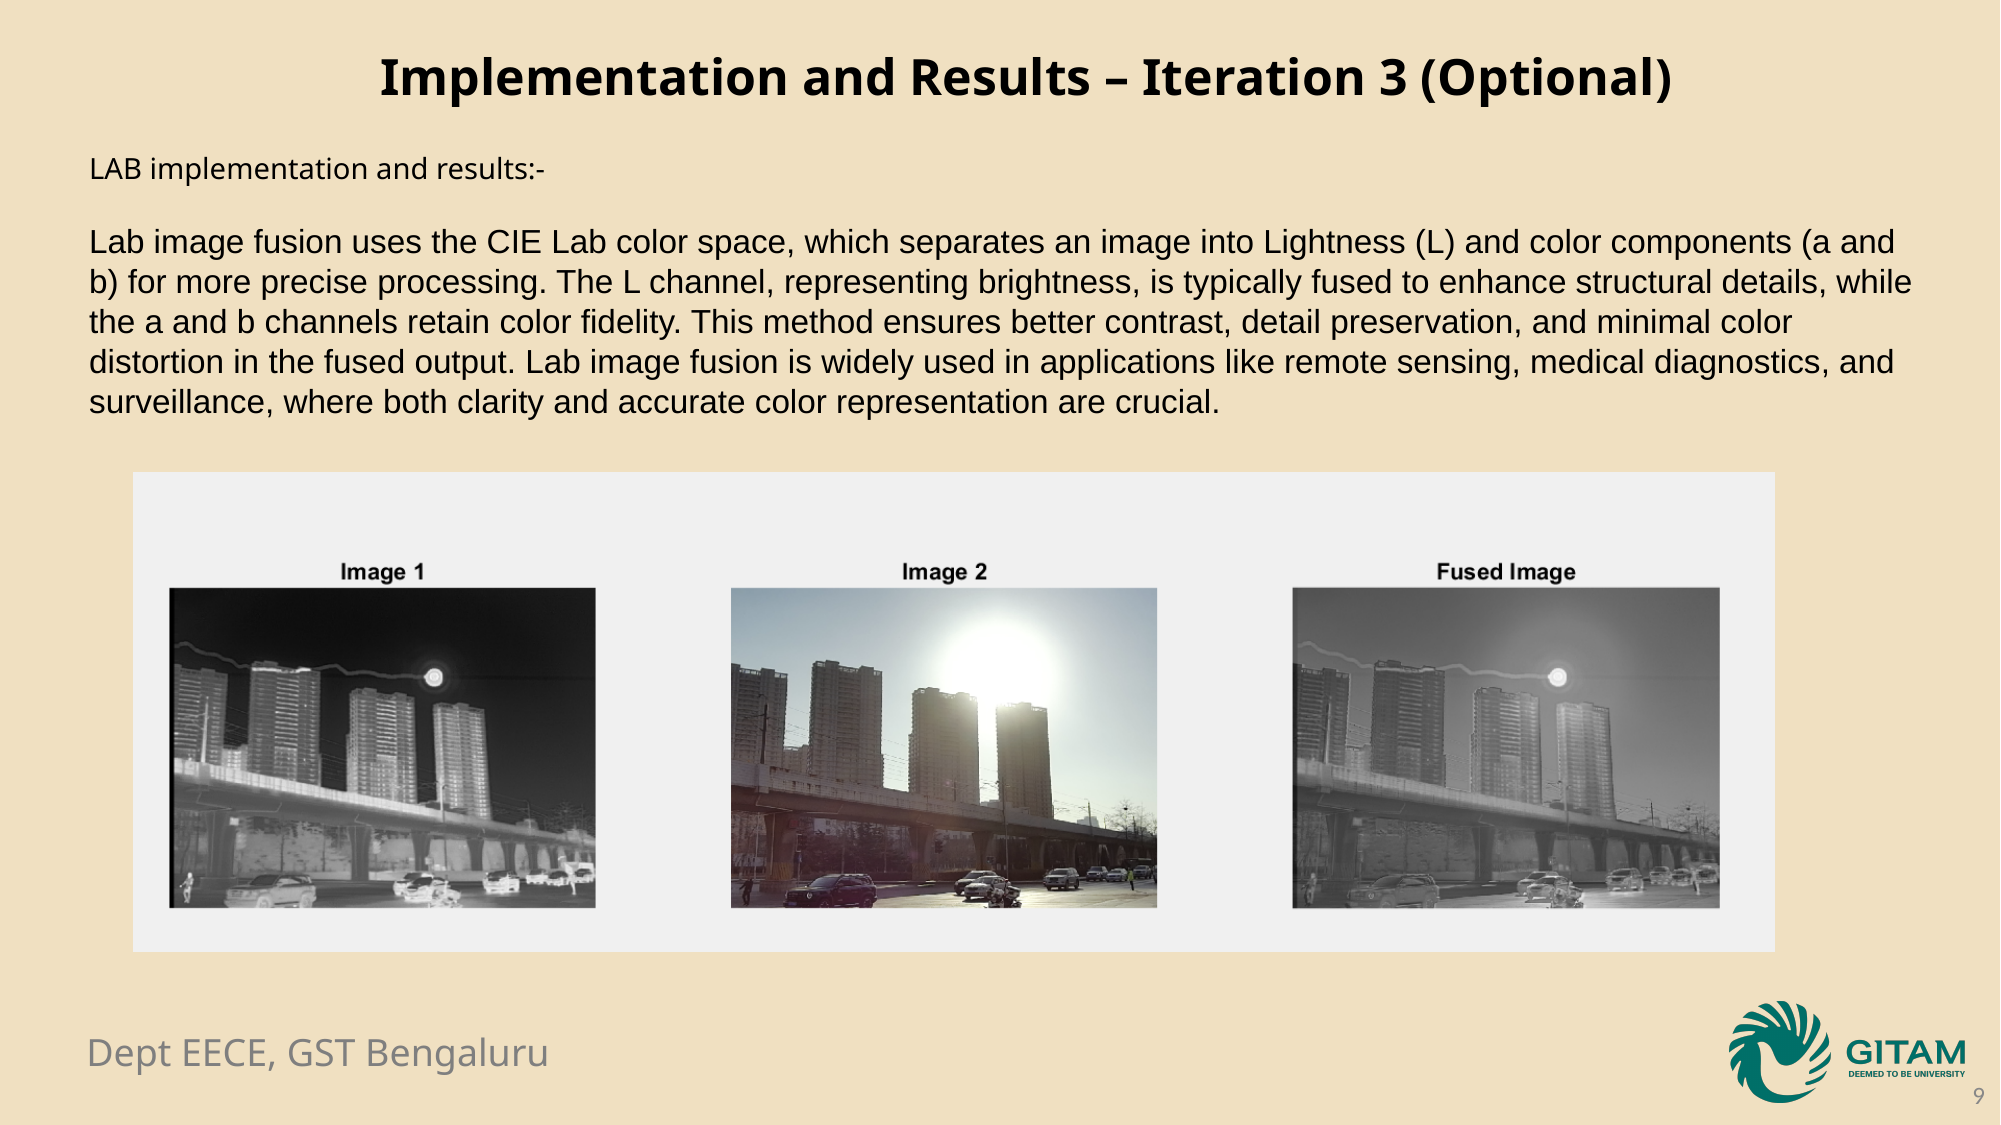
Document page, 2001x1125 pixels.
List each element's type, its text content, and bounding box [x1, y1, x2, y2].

text_box LAB implementation and results:- Lab image fusion uses the CIE Lab color space, which separates an image into Lightness (L) and color components (a and b) for more precise processing. The L channel, representing brightness, is typically fused to enhance structural details, while the a and b channels retain color fidelity. This method ensures better contrast, detail preservation, and minimal color distortion in the fused output. Lab image fusion is widely used in applications like remote sensing, medical diagnostics, and surveillance, where both clarity and accurate color representation are crucial. [74, 142, 1933, 1084]
slide_number 9 [1550, 1065, 2000, 1125]
text_box Implementation and Results – Iteration 3 (Optional) [163, 38, 1889, 119]
picture [132, 472, 1776, 953]
picture [1933, 1001, 1965, 1065]
